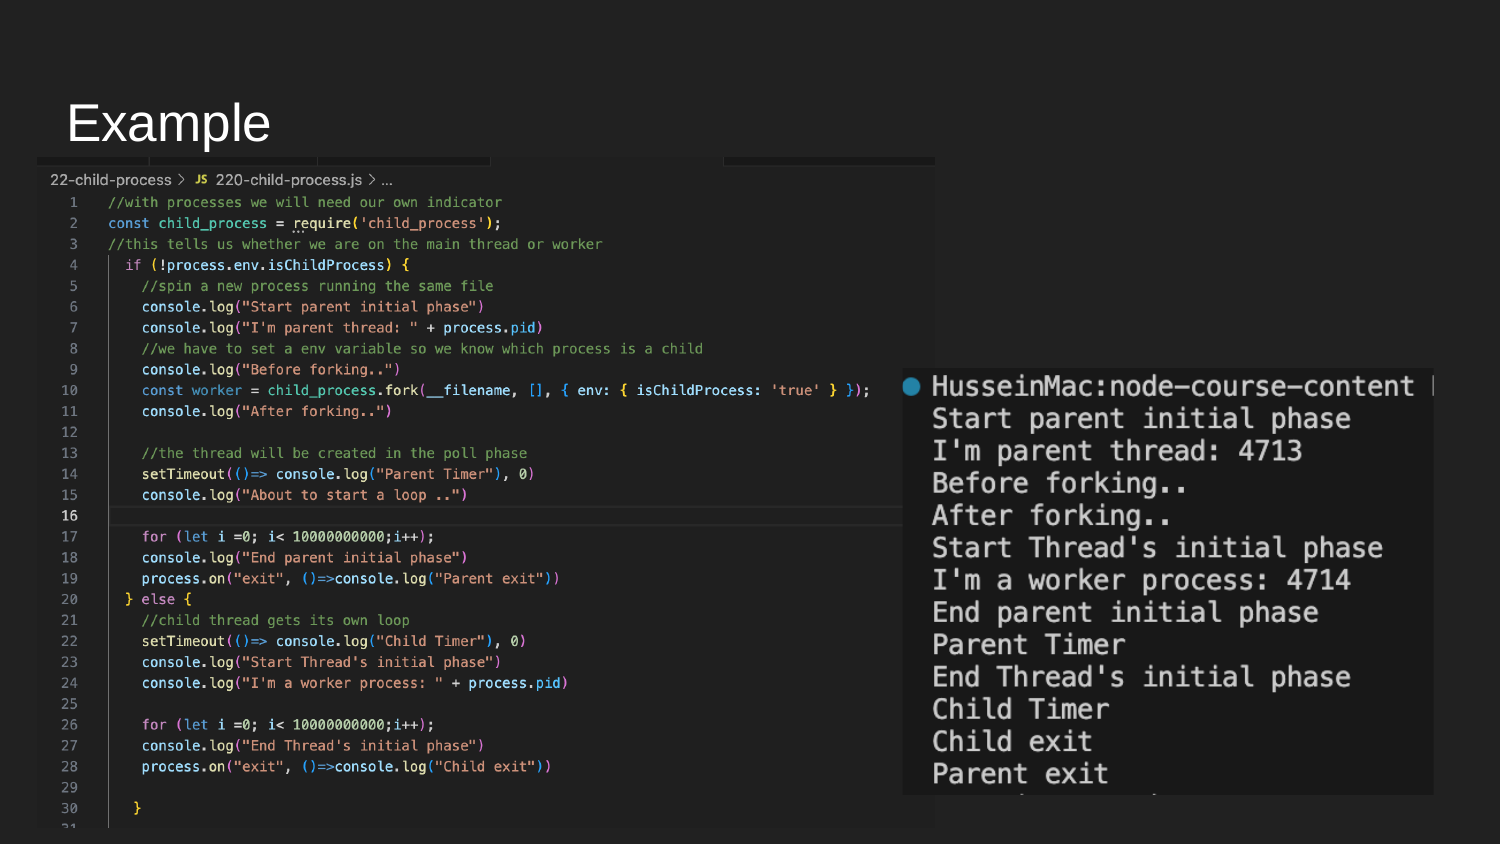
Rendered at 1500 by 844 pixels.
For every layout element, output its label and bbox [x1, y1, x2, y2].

title [51, 72, 1449, 167]
picture [37, 157, 1434, 828]
